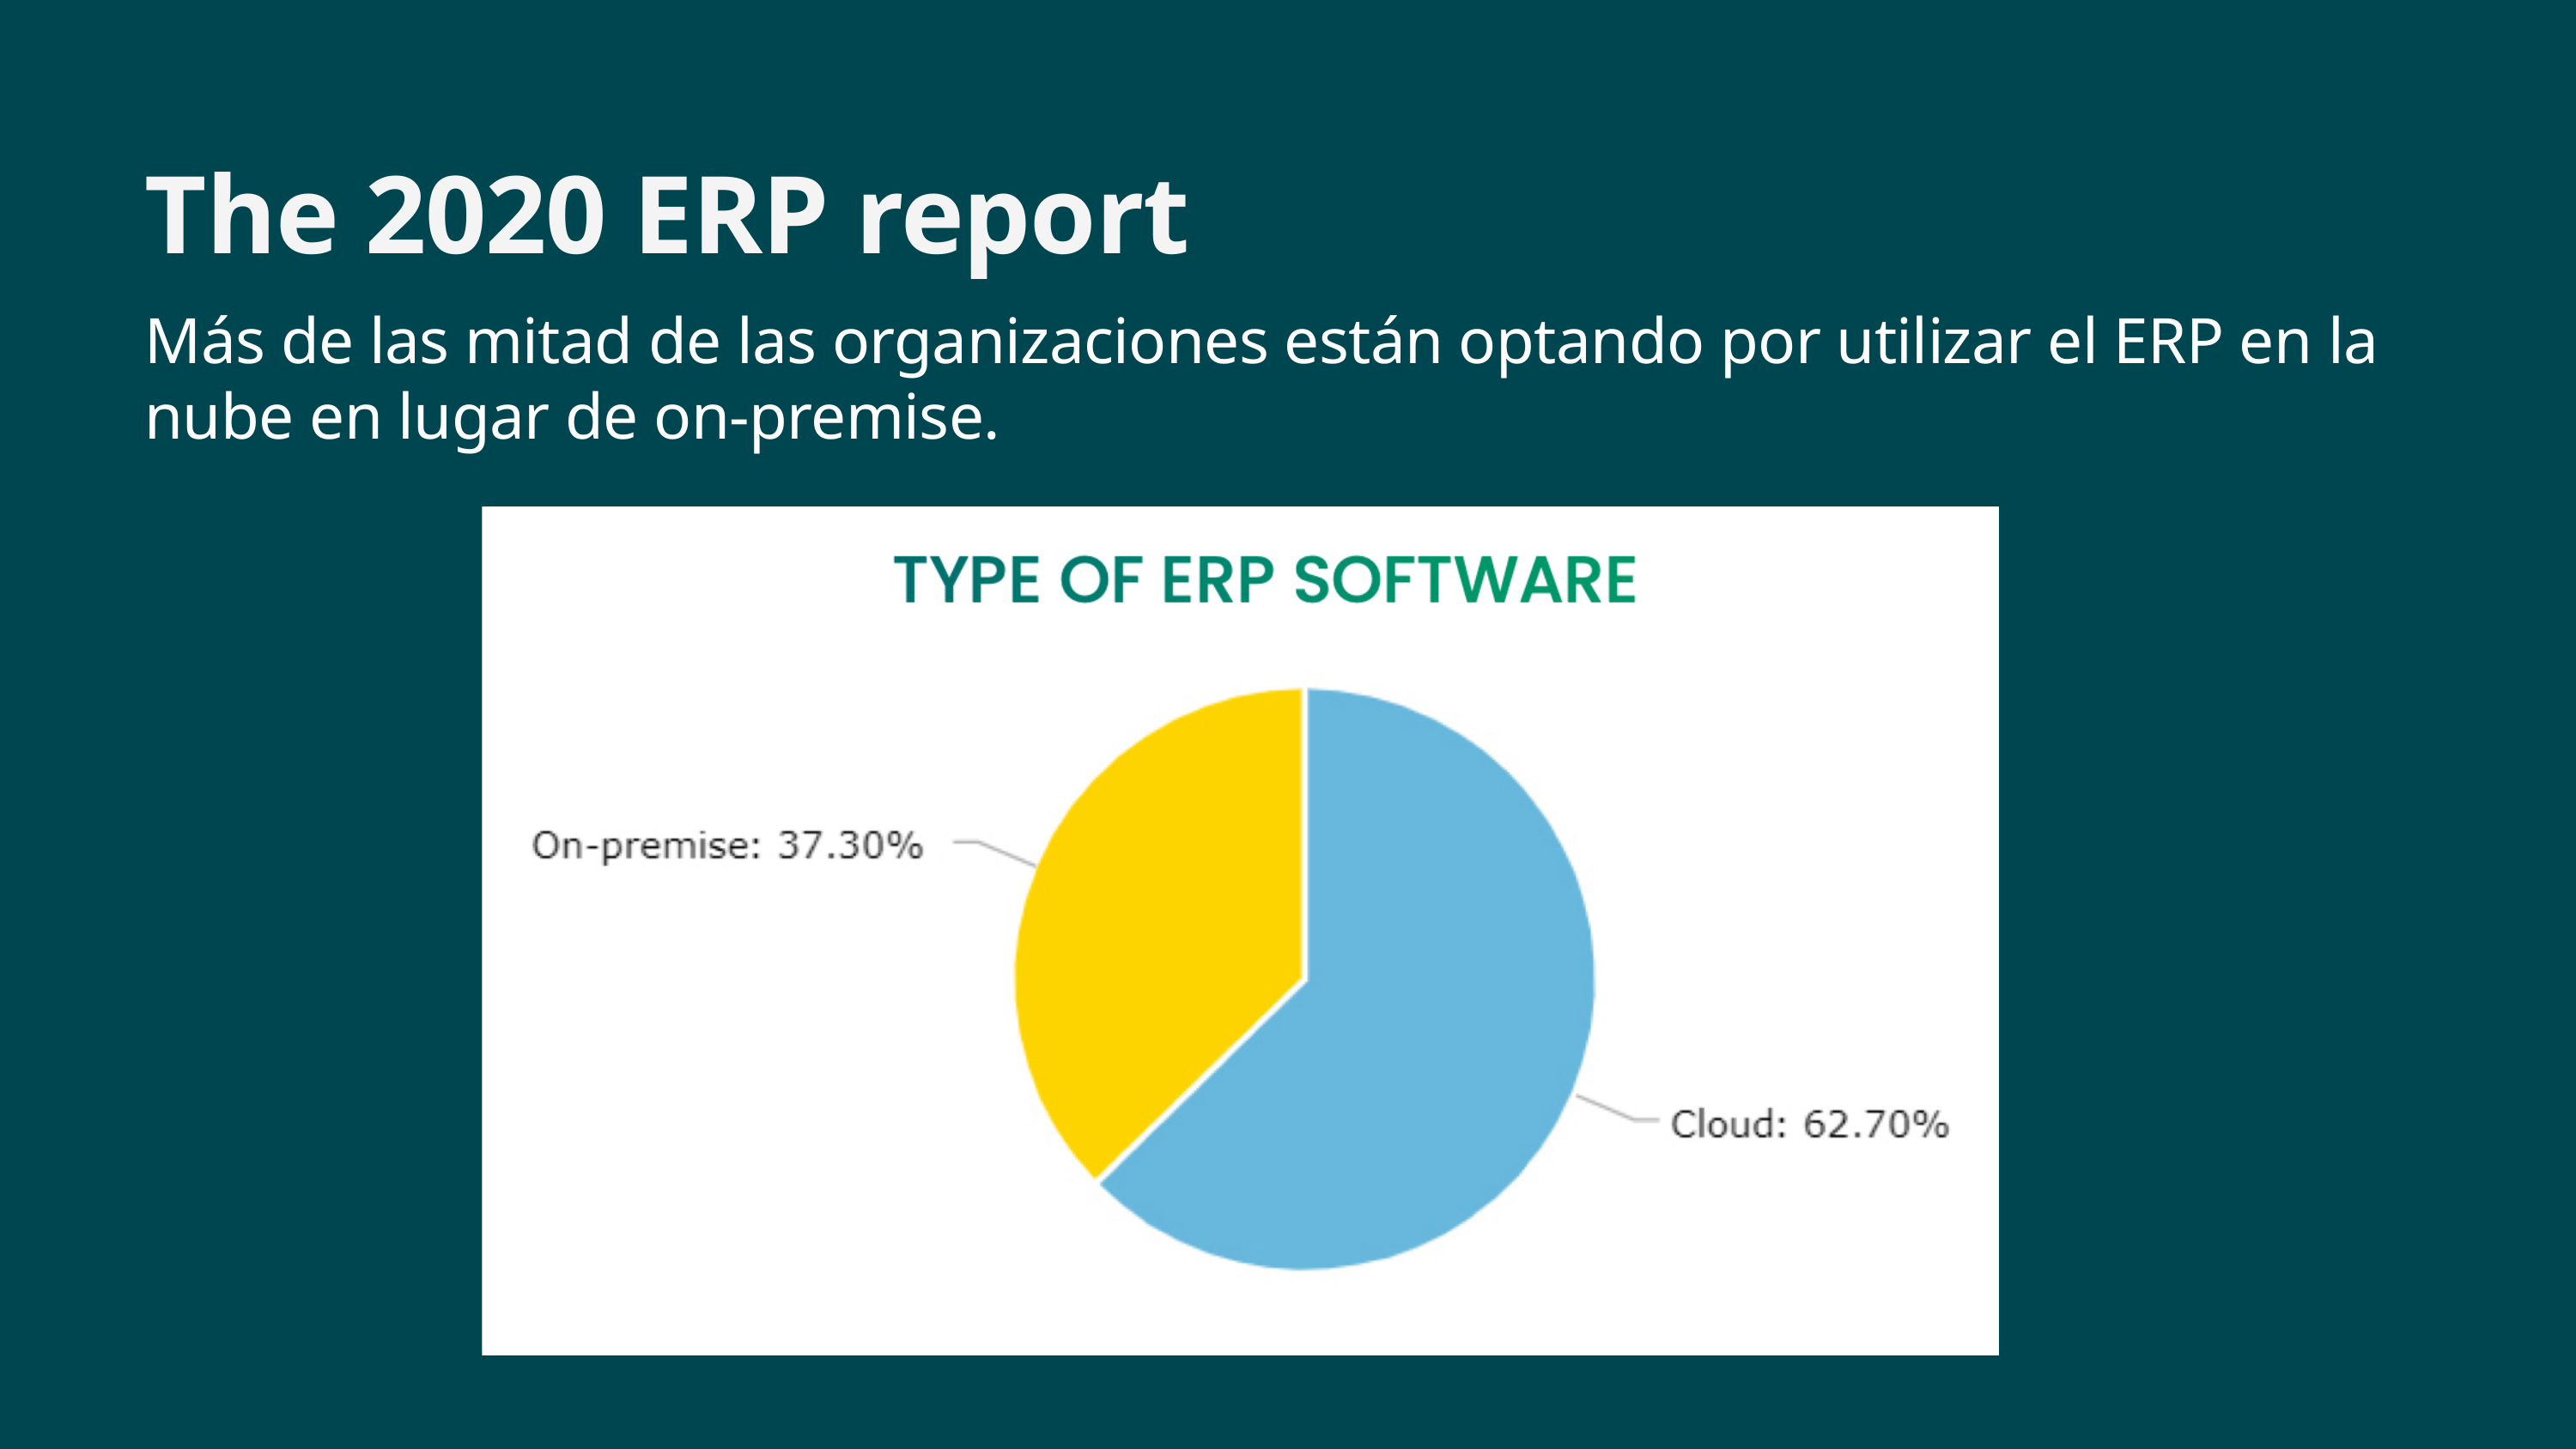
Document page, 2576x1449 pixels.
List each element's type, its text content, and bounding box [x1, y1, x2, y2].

text_box [482, 506, 1999, 1355]
text_box Más de las mitad de las organizaciones están optando por utilizar el ERP en la nube en lugar de on-premise. [144, 300, 2403, 452]
text_box The 2020 ERP report [144, 135, 2336, 276]
